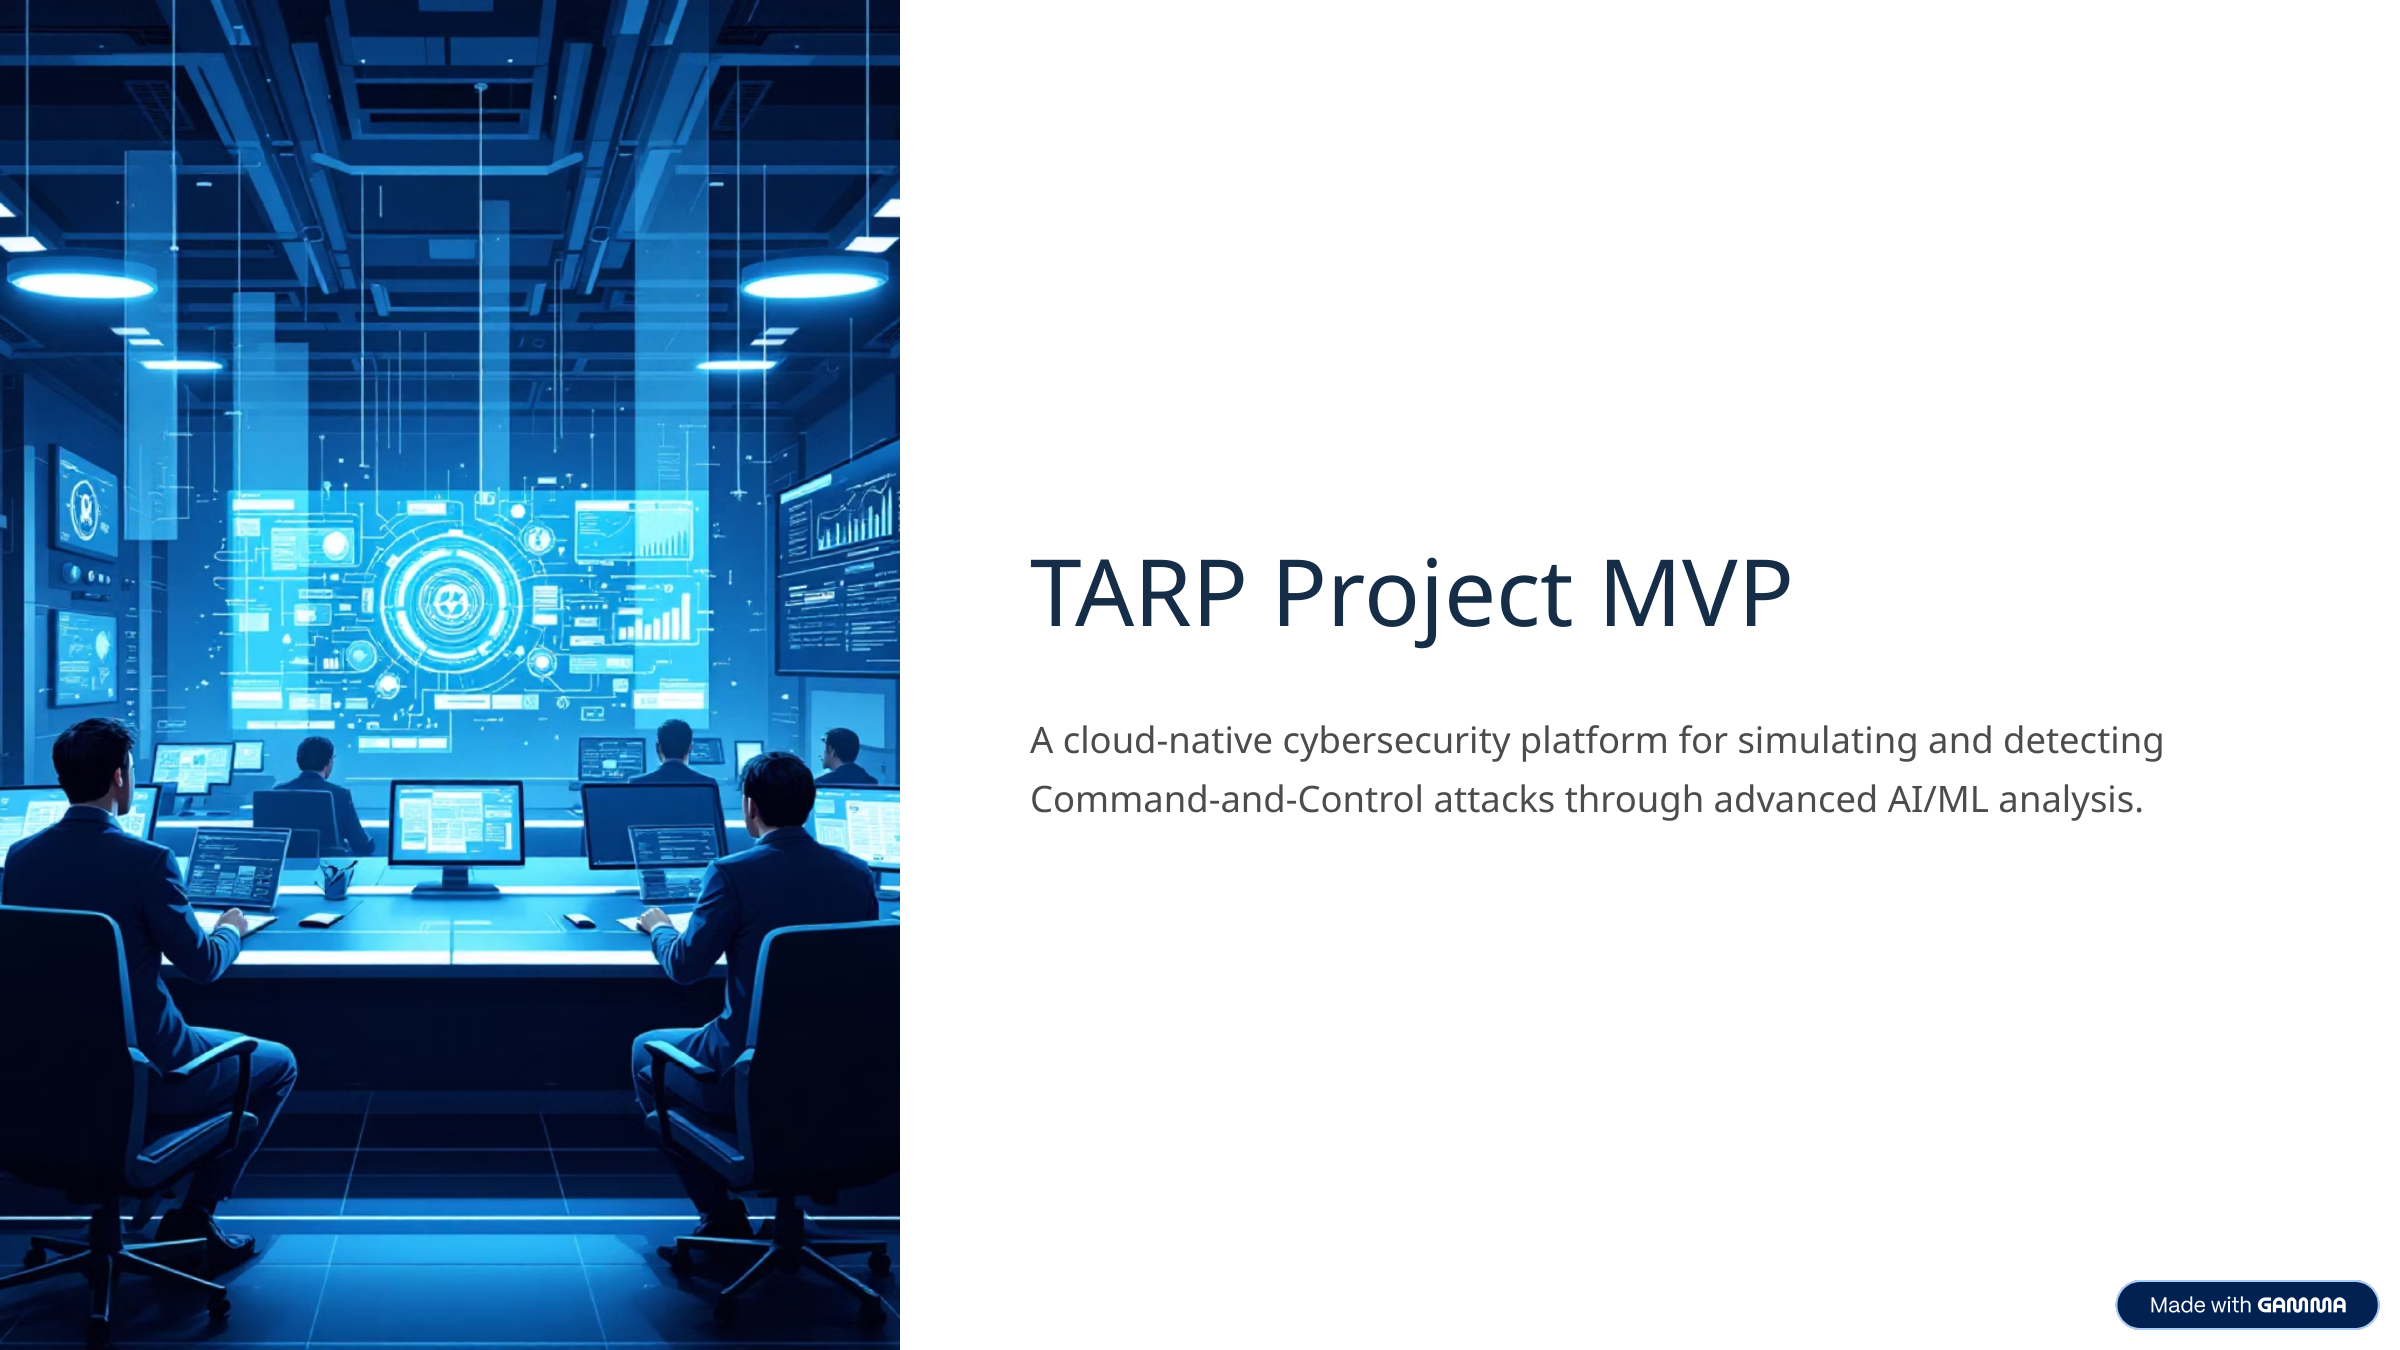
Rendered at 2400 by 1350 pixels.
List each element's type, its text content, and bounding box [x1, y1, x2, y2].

picture [0, 0, 900, 1350]
text_box A cloud-native cybersecurity platform for simulating and detecting Command-and-Control attacks through advanced AI/ML analysis. [1030, 701, 2270, 821]
picture [2106, 1271, 2389, 1339]
text_box TARP Project MVP [1030, 529, 1961, 646]
